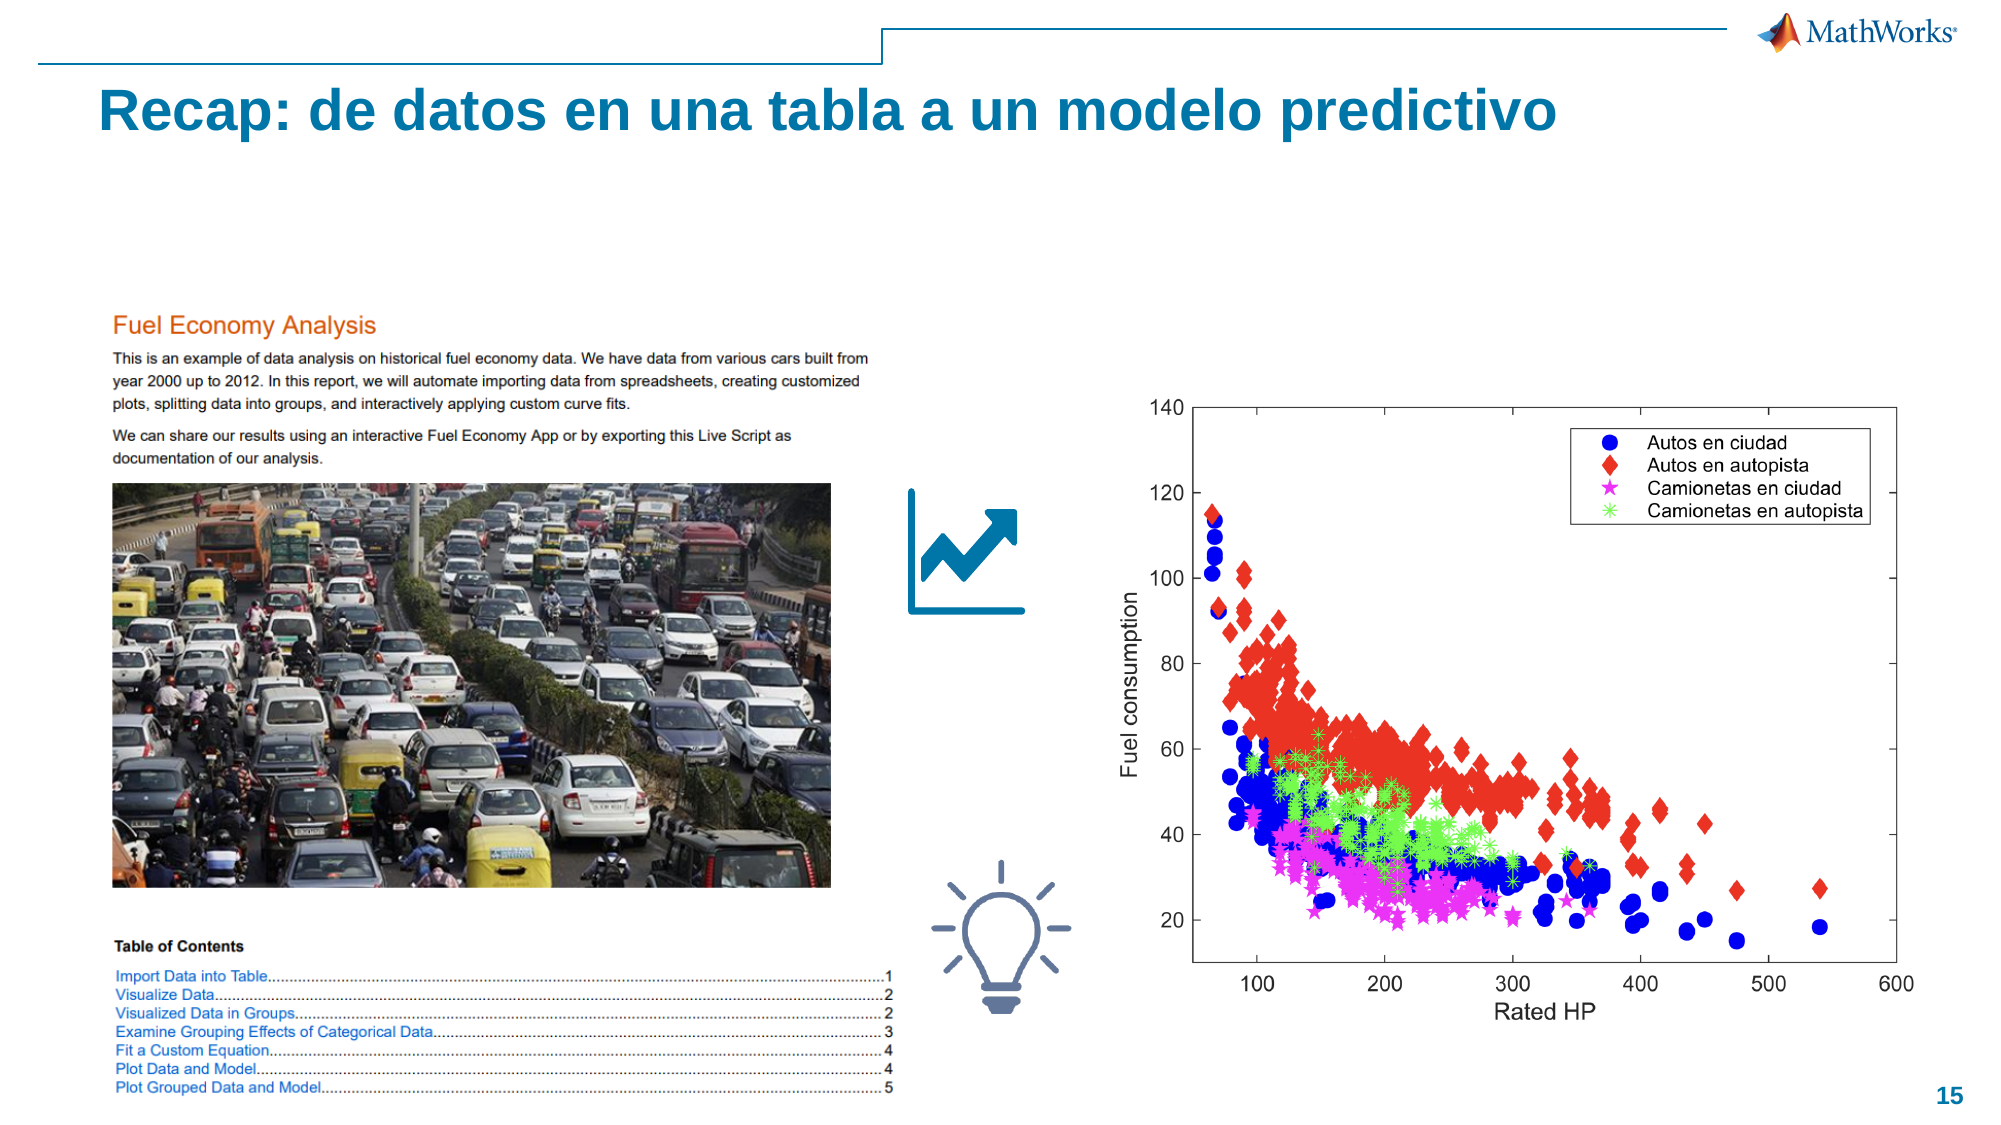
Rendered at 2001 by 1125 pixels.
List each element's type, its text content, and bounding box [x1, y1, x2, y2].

title Recap: de datos en una tabla a un modelo predictivo [83, 64, 1850, 163]
picture [98, 304, 901, 1105]
picture [1112, 386, 1929, 1024]
picture [1751, 3, 1970, 63]
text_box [908, 488, 1025, 615]
picture [902, 842, 1100, 1040]
